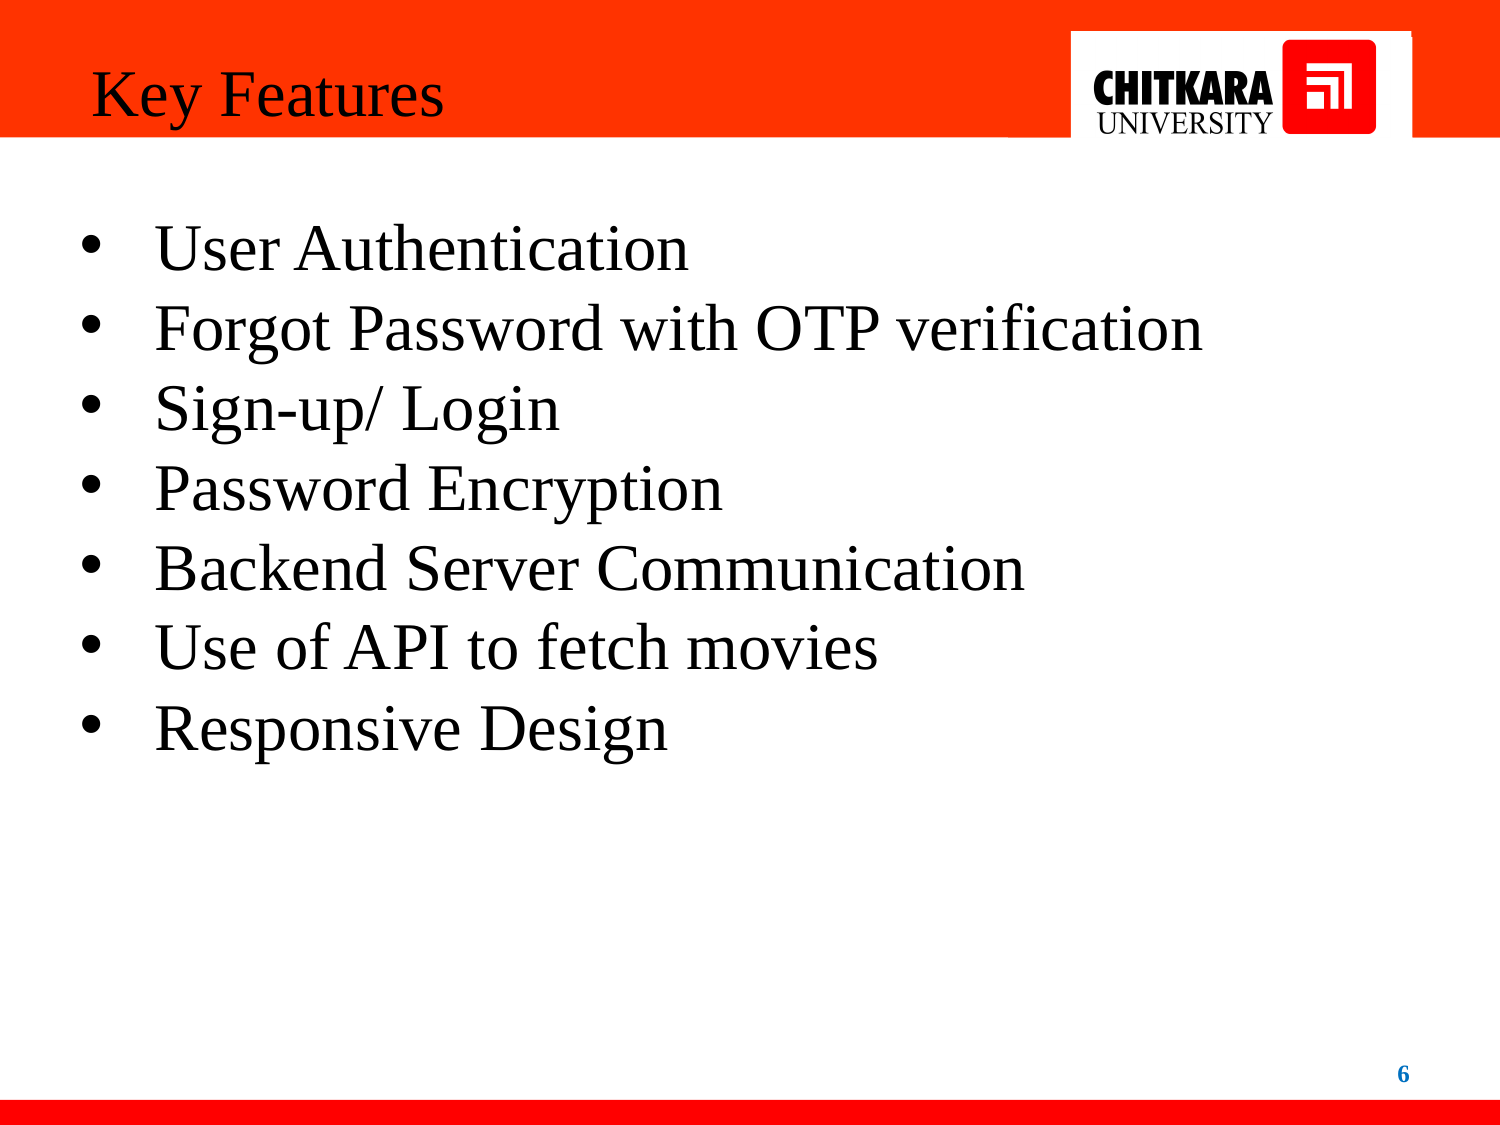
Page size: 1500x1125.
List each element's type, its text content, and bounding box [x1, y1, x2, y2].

text_box User Authentication Forgot Password with OTP verification Sign-up/ Login Password Encryption Backend Server Communication Use of API to fetch movies Responsive Design [64, 196, 1400, 771]
picture [1074, 37, 1391, 138]
slide_number 6 [1074, 1042, 1425, 1103]
text_box Key Features [76, 42, 963, 138]
